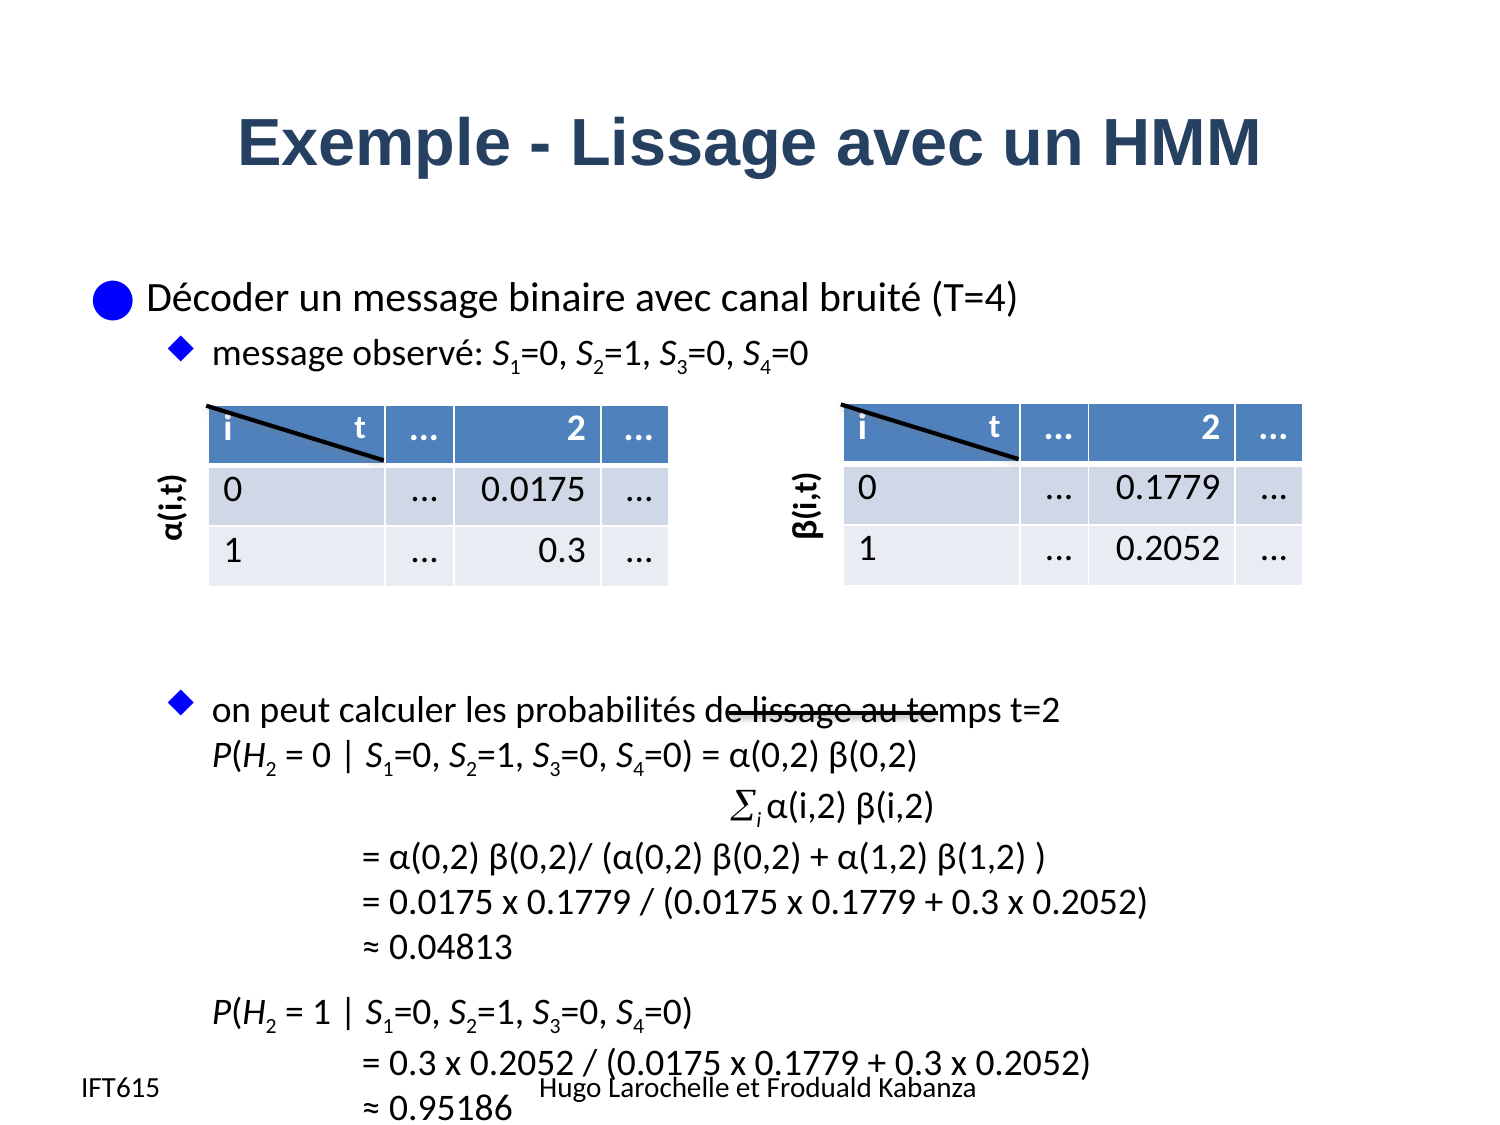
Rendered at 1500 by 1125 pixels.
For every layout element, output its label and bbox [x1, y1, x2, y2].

table_header [386, 406, 453, 463]
table_cell [1021, 526, 1088, 585]
title [75, 45, 1425, 233]
text_box [206, 397, 385, 461]
table_header [1089, 404, 1234, 461]
table_cell [455, 527, 600, 586]
table_header [1021, 404, 1088, 461]
slide_number [66, 1056, 356, 1117]
list [75, 262, 1425, 1005]
table_cell [455, 468, 600, 525]
table_header [455, 406, 600, 463]
table_cell [1089, 526, 1234, 585]
table_cell [209, 527, 384, 586]
text_box [141, 446, 196, 557]
table_header [602, 406, 668, 463]
table_cell [386, 468, 453, 525]
table_cell [844, 467, 1019, 524]
table_cell [1021, 467, 1088, 524]
table_cell [844, 526, 1019, 585]
table_header [1236, 404, 1302, 461]
table_cell [209, 468, 384, 525]
table_cell [1236, 467, 1302, 524]
text_box [840, 396, 1019, 460]
text_box [775, 445, 831, 556]
footer [520, 1056, 996, 1117]
table_cell [386, 527, 453, 586]
table_cell [1089, 467, 1234, 524]
table_cell [602, 468, 668, 525]
table_cell [1236, 526, 1302, 585]
table_cell [602, 527, 668, 586]
